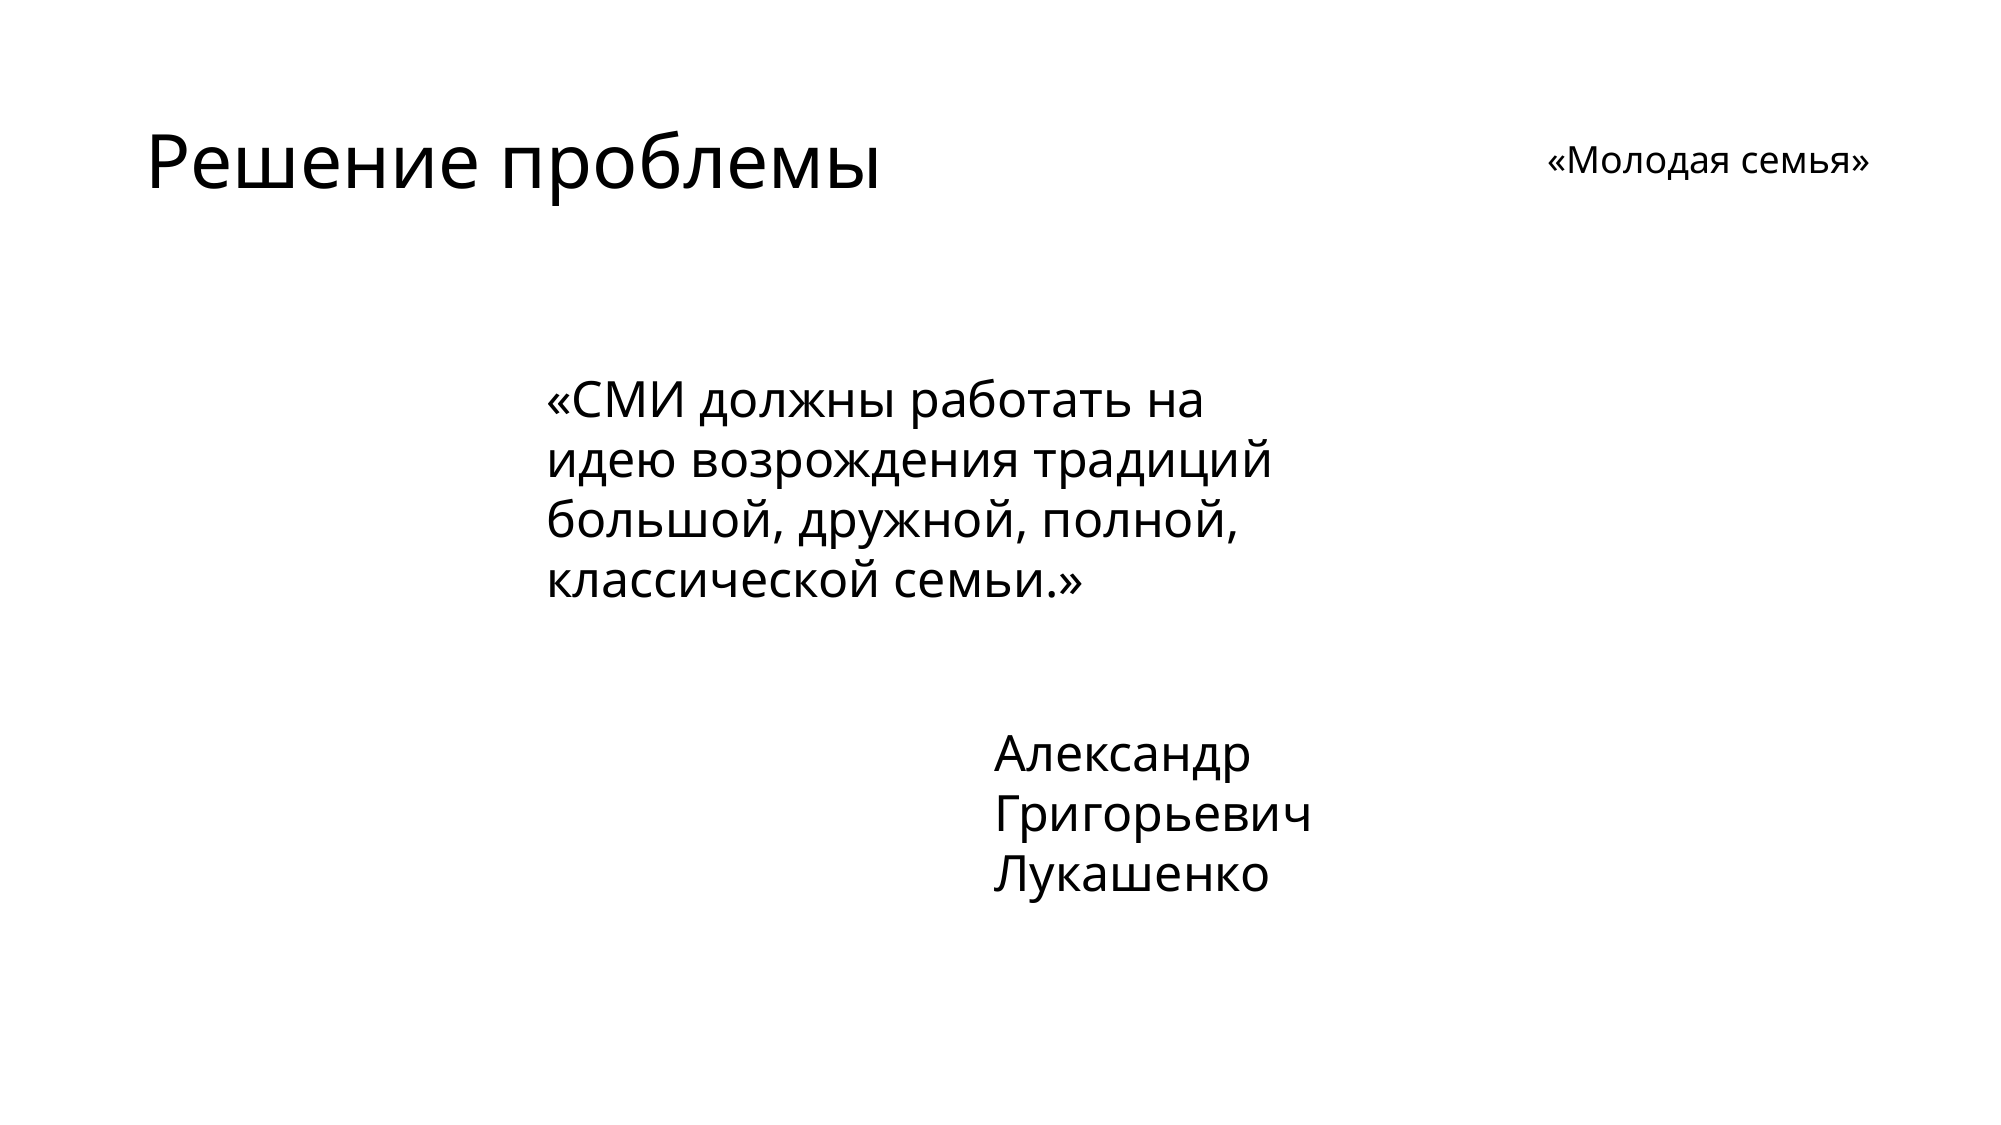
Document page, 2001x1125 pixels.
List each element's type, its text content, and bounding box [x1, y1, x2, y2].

text_box Решение проблемы [130, 106, 899, 211]
text_box «СМИ должны работать на идею возрождения традиций большой, дружной, полной, классической семьи.» [531, 359, 1351, 615]
text_box Александр Григорьевич Лукашенко [979, 714, 1592, 909]
text_box «Молодая семья» [1532, 129, 1885, 189]
